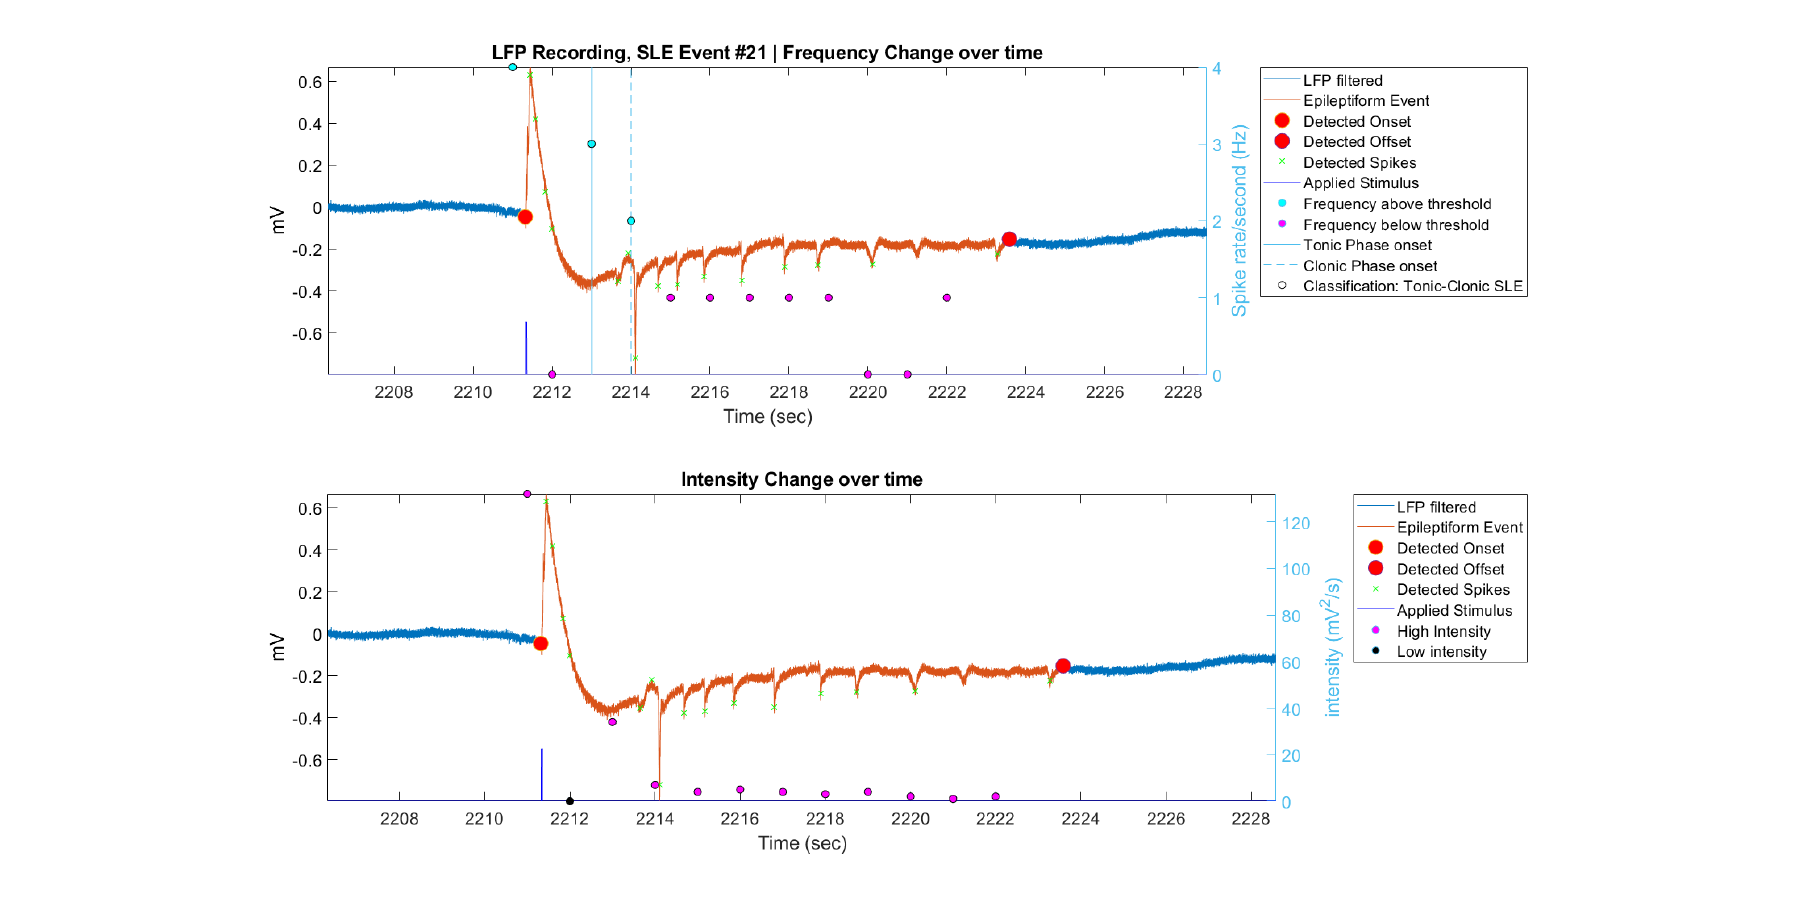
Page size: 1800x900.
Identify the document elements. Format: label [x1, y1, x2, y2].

picture [126, 0, 1674, 900]
